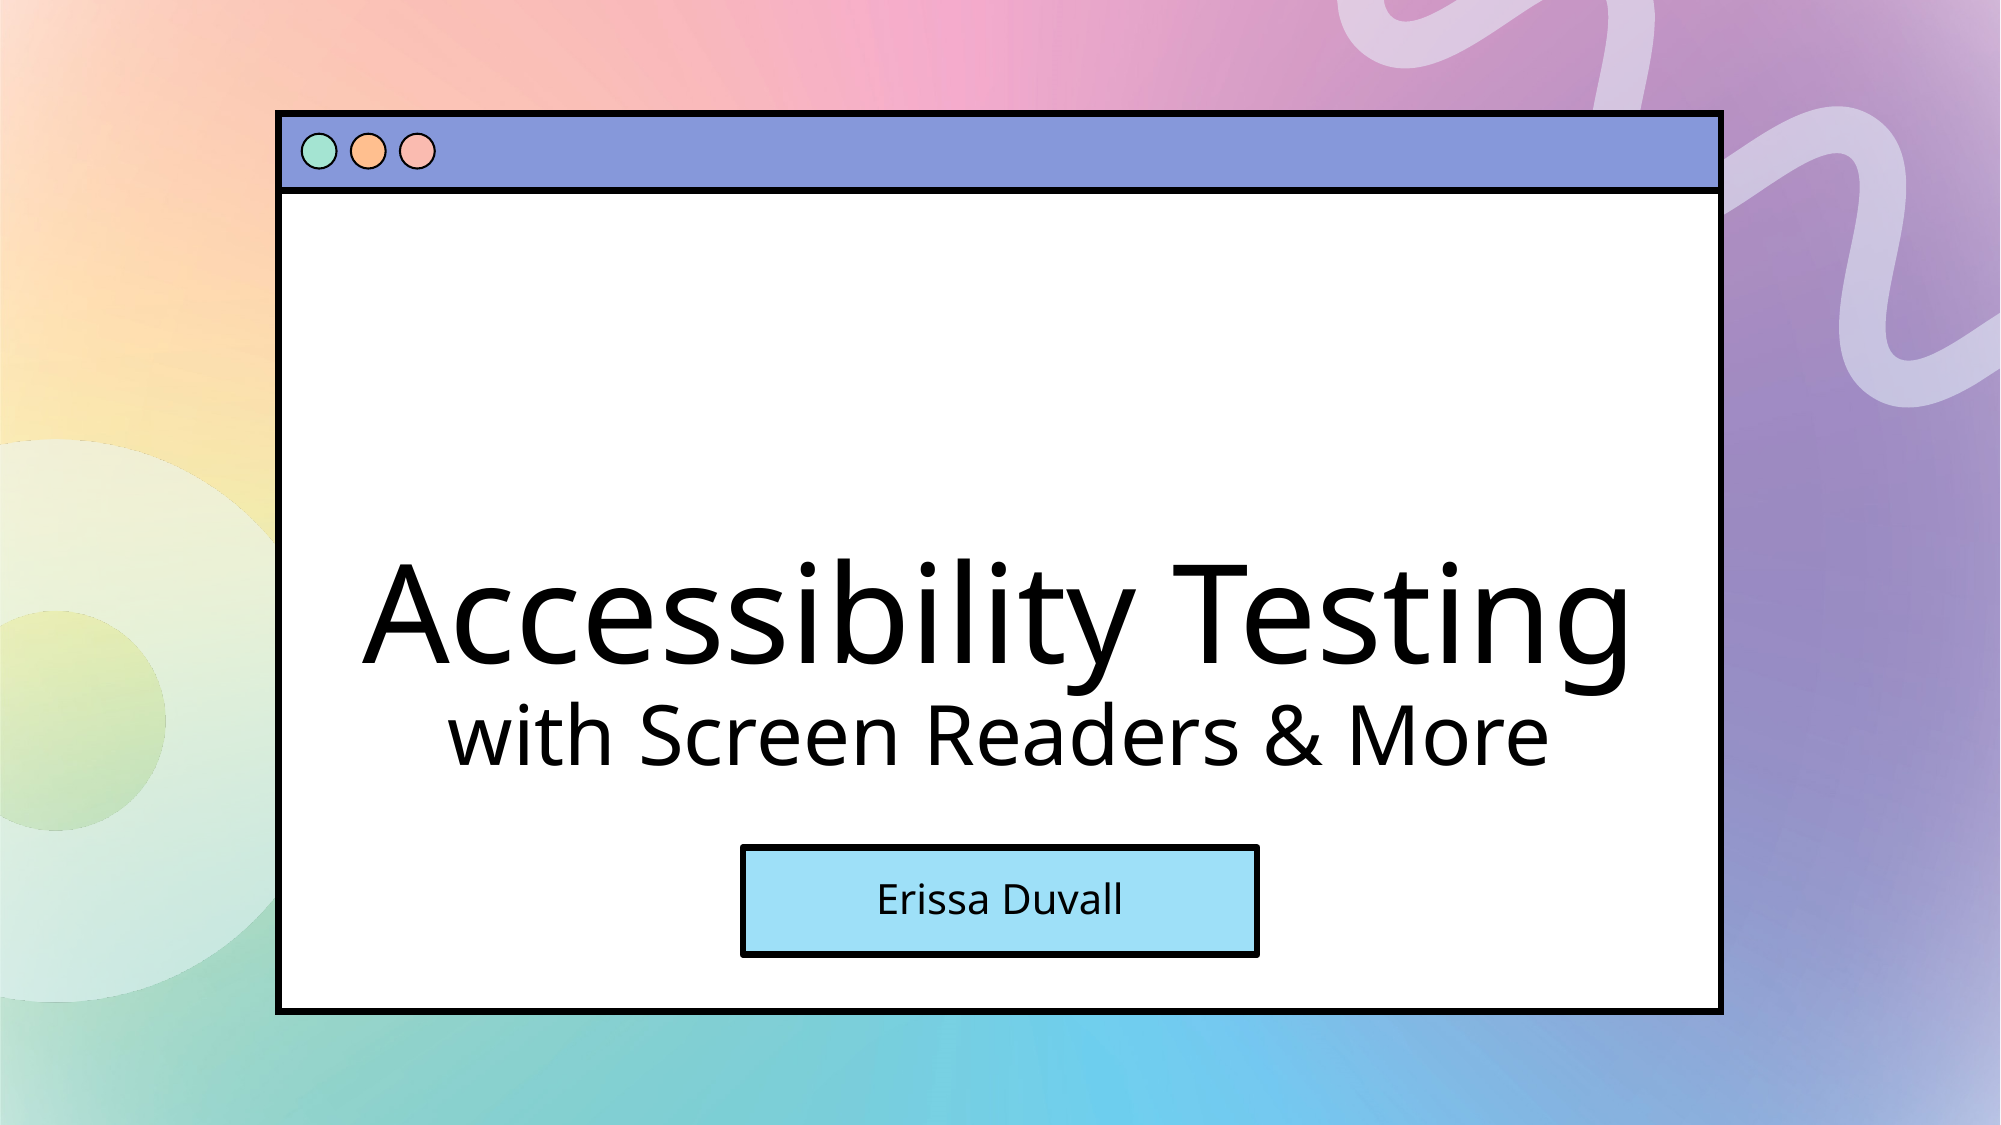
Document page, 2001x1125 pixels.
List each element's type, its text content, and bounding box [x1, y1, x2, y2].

picture [0, 0, 2001, 1125]
title Accessibility Testing with Screen Readers & More [315, 209, 1685, 791]
subtitle Erissa Duvall [740, 844, 1260, 958]
picture [1385, 0, 1455, 21]
